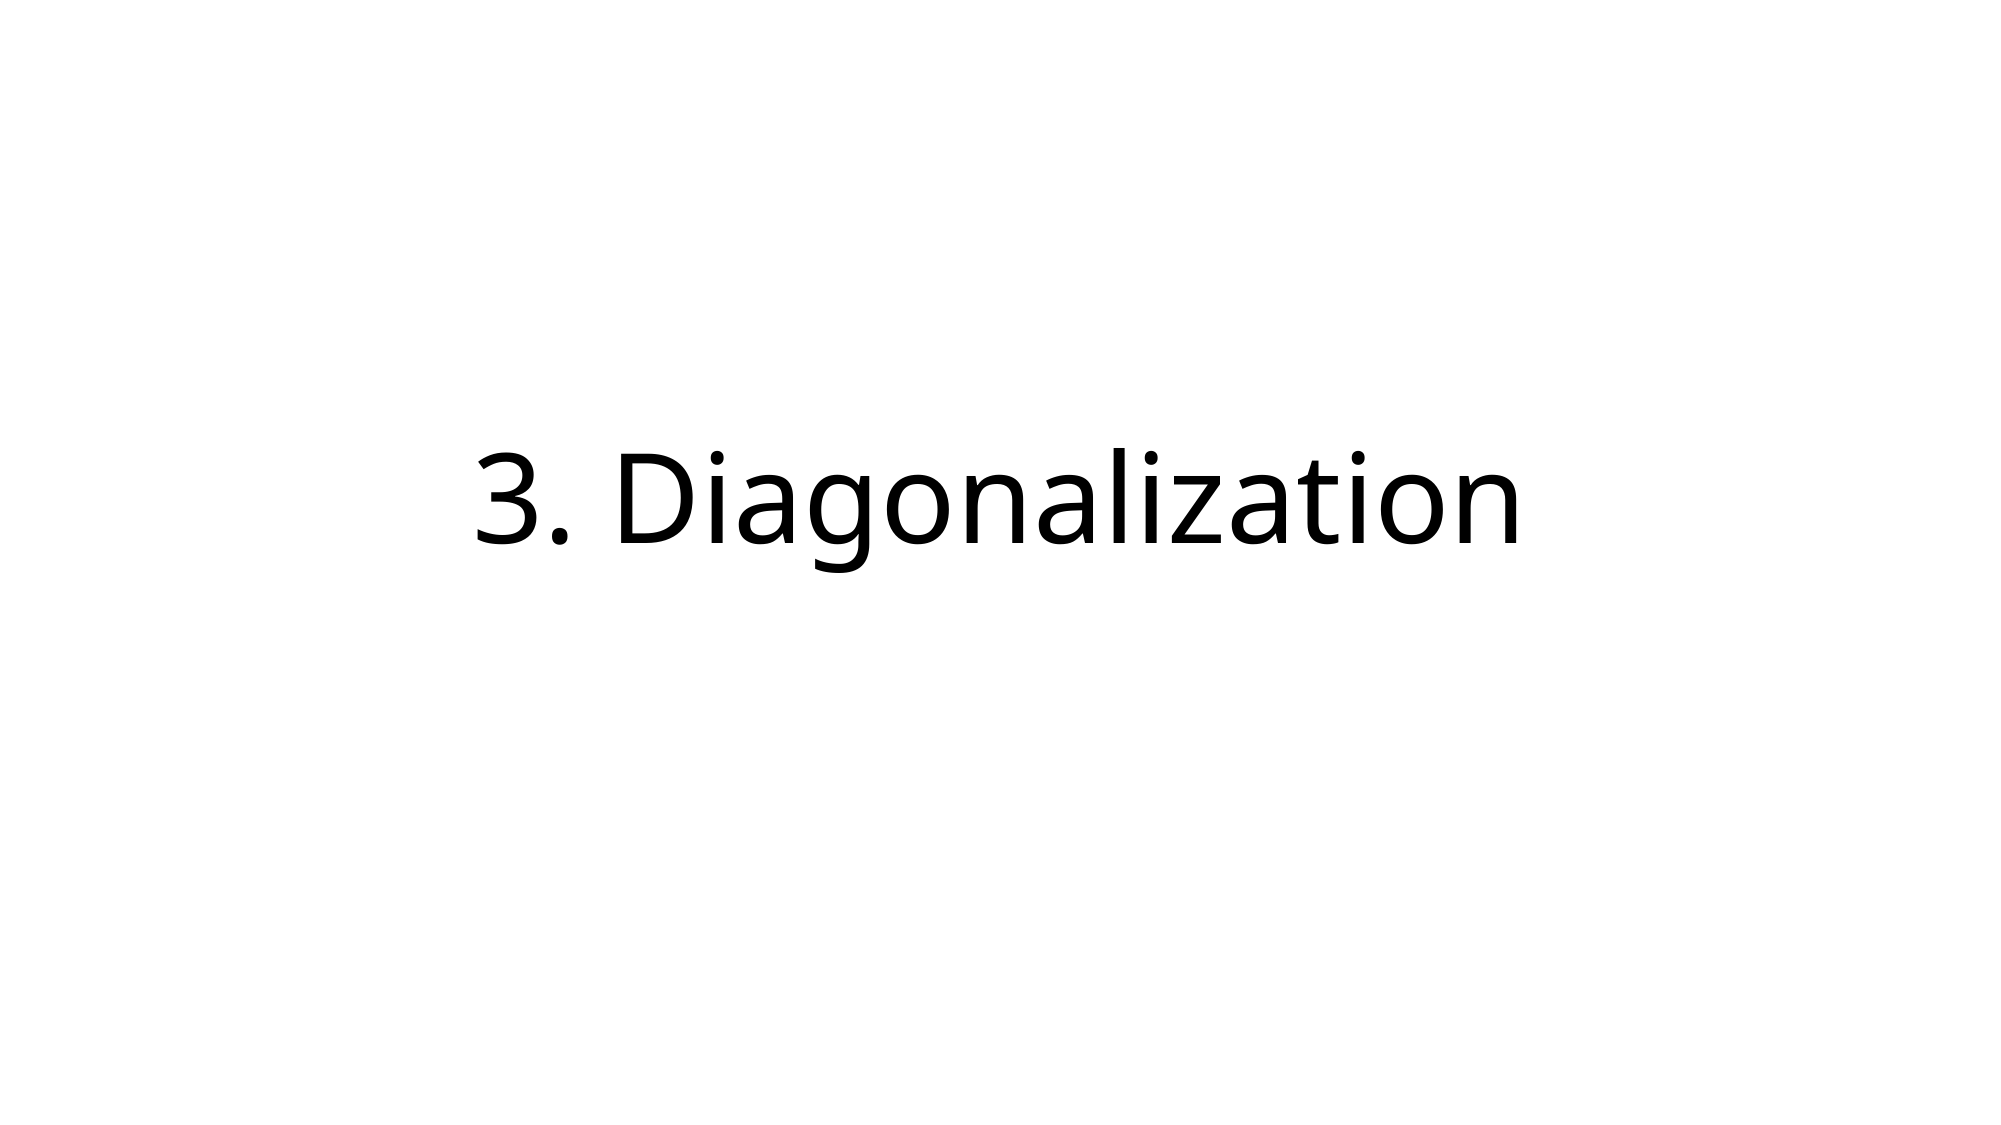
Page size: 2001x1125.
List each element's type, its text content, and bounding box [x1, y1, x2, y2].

title 3. Diagonalization [249, 184, 1750, 576]
